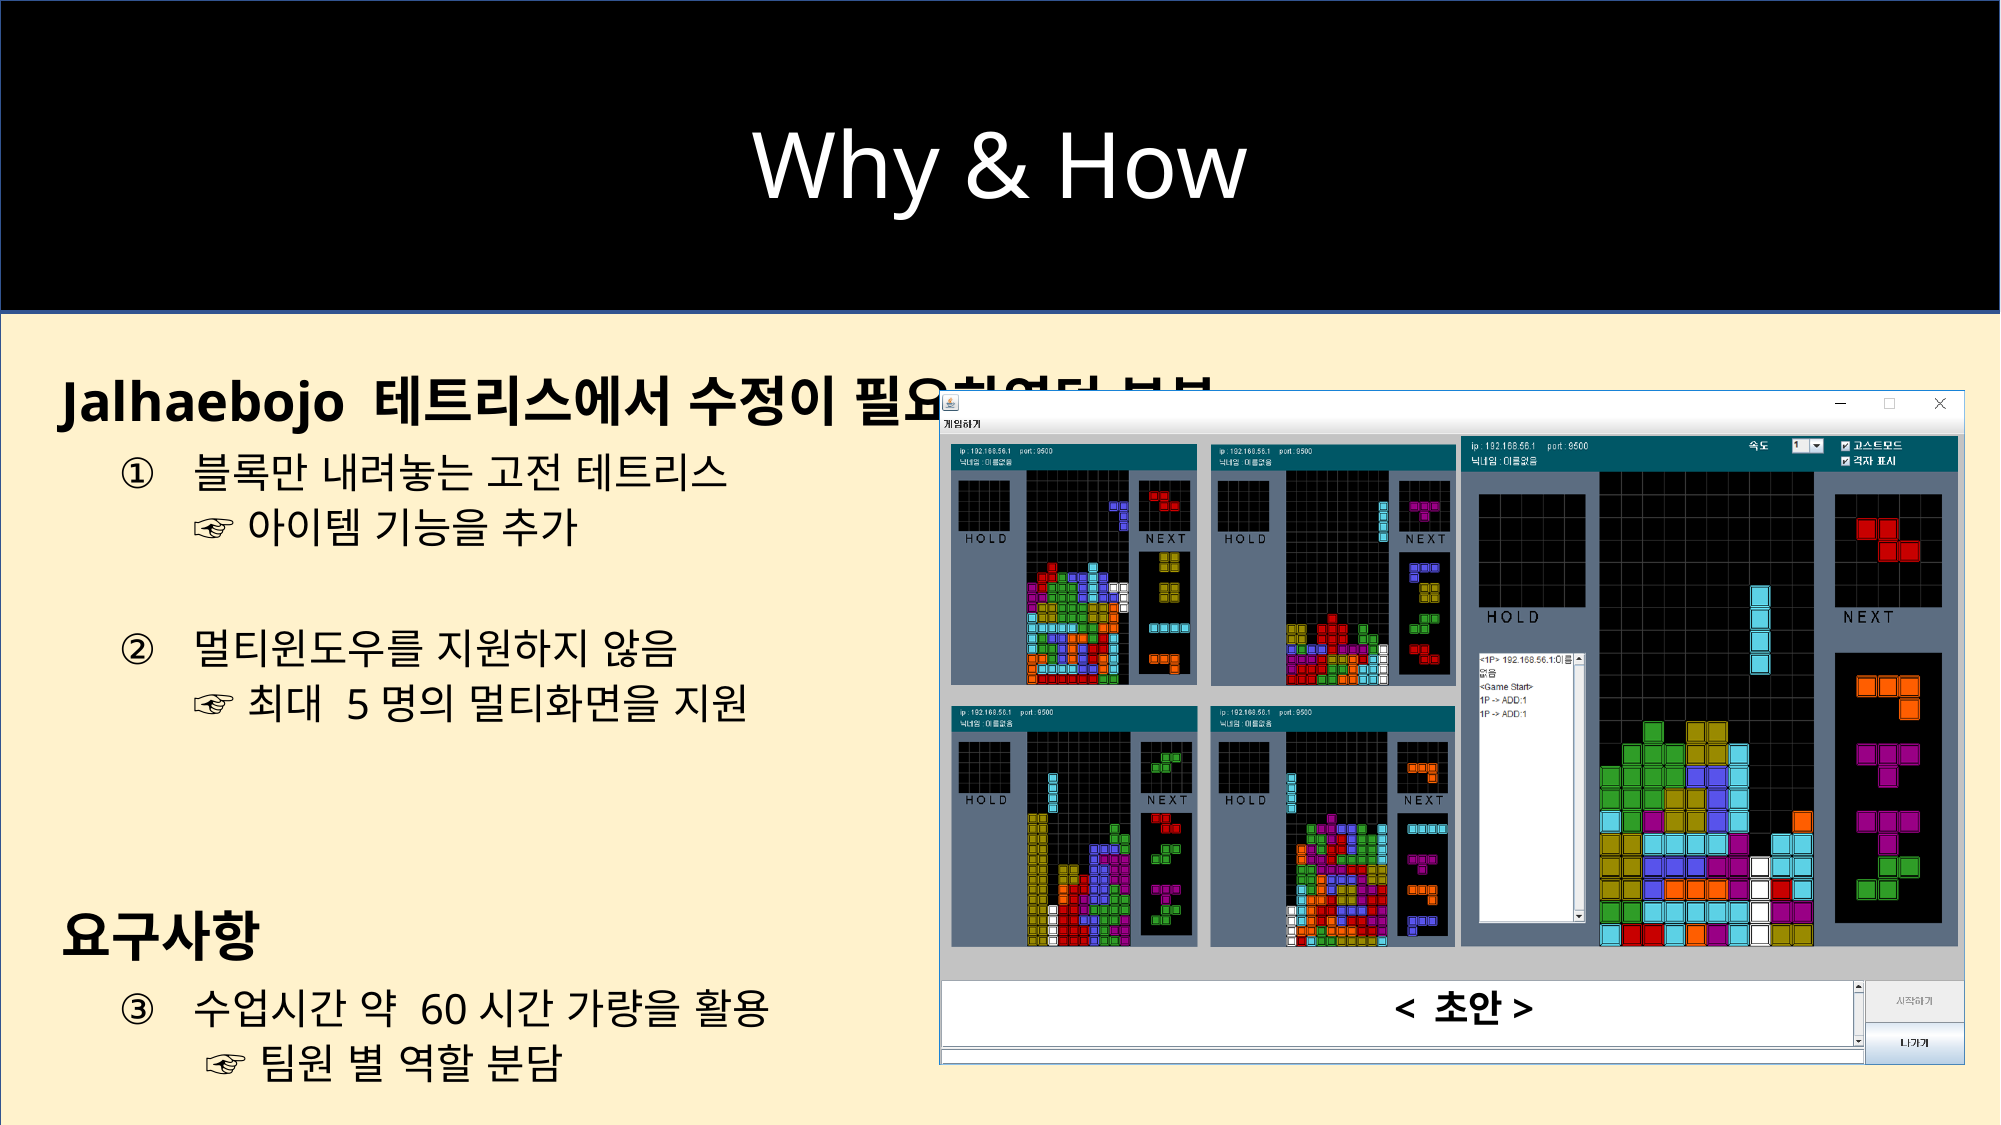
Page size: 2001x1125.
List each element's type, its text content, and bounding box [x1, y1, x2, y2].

title Why & How [137, 59, 1863, 278]
picture [939, 390, 1965, 1065]
text_box [0, 311, 2000, 1125]
list Jalhaebojo 테트리스에서 수정이 필요하였던 부분 블록만 내려놓는 고전 테트리스 ☞ 아이템 기능을 추가 멀티윈도우를 지원하지 않음 ☞ 최대 5명의 멀티화면을 지원 요구사항 수업시간 약 60시간 가량을 활용 ☞ 팀원 별 역할 분담 [46, 352, 1343, 1067]
